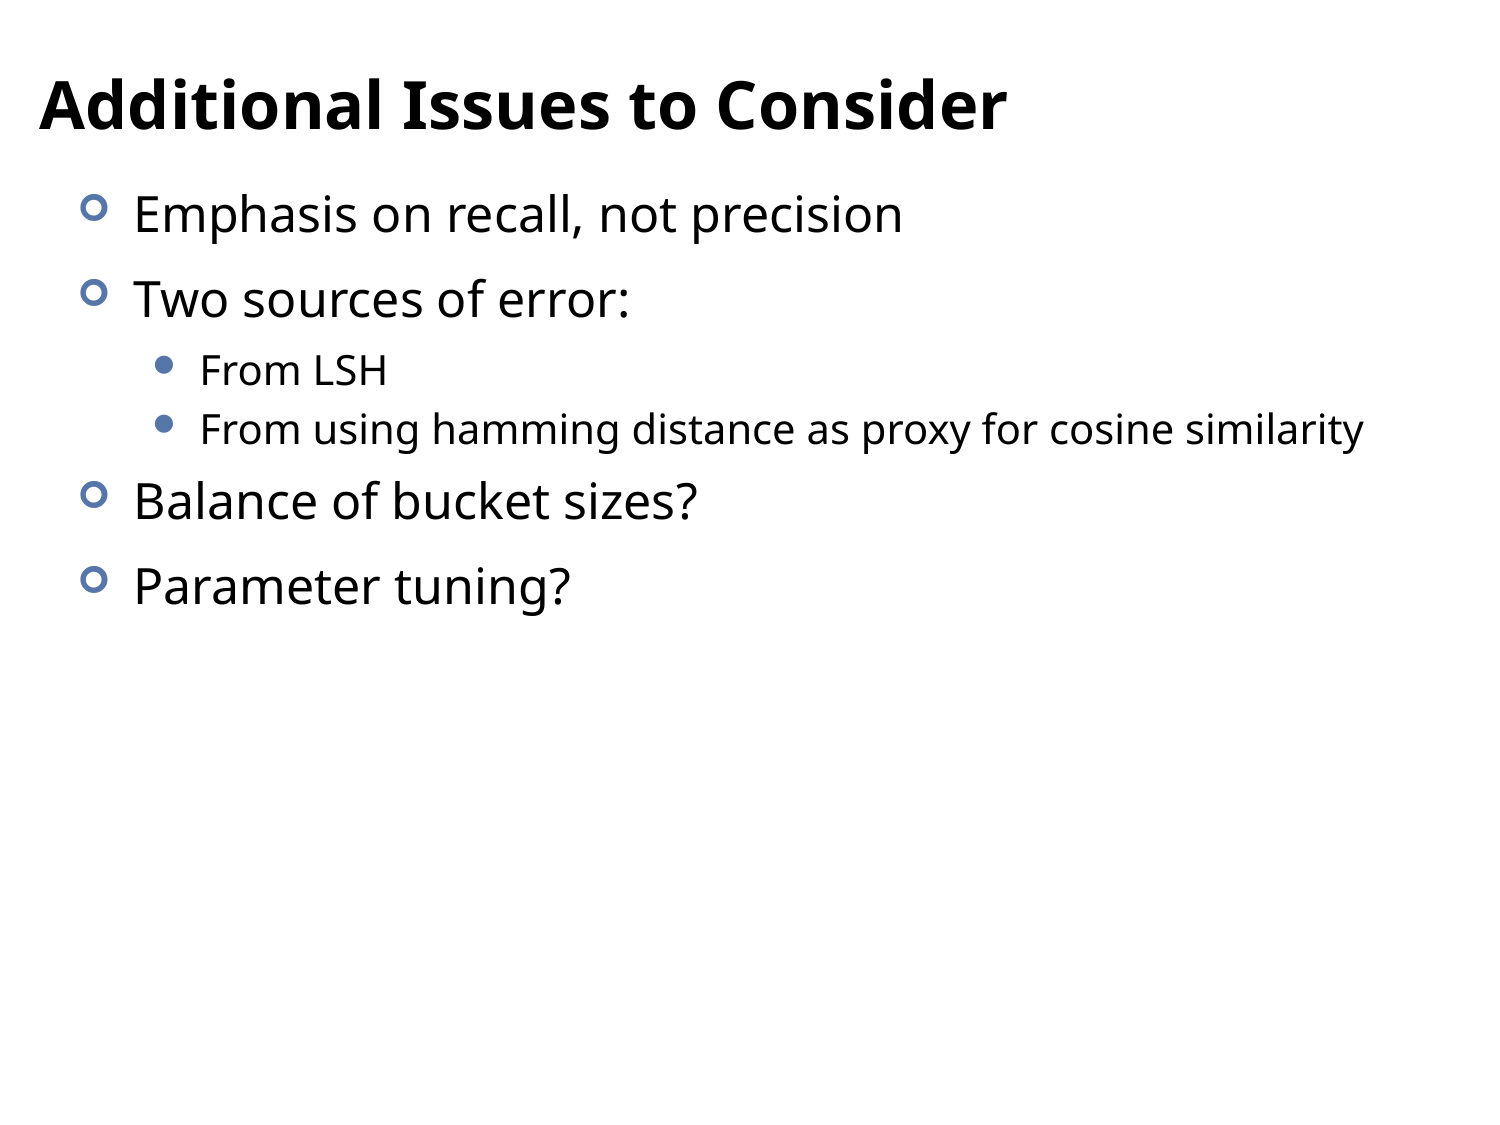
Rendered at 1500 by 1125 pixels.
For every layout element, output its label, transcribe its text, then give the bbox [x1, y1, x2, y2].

title Additional Issues to Consider [24, 18, 1451, 188]
list Emphasis on recall, not precision Two sources of error: From LSH From using hamming distance as proxy for cosine similarity Balance of bucket sizes? Parameter tuning? [62, 174, 1451, 1013]
